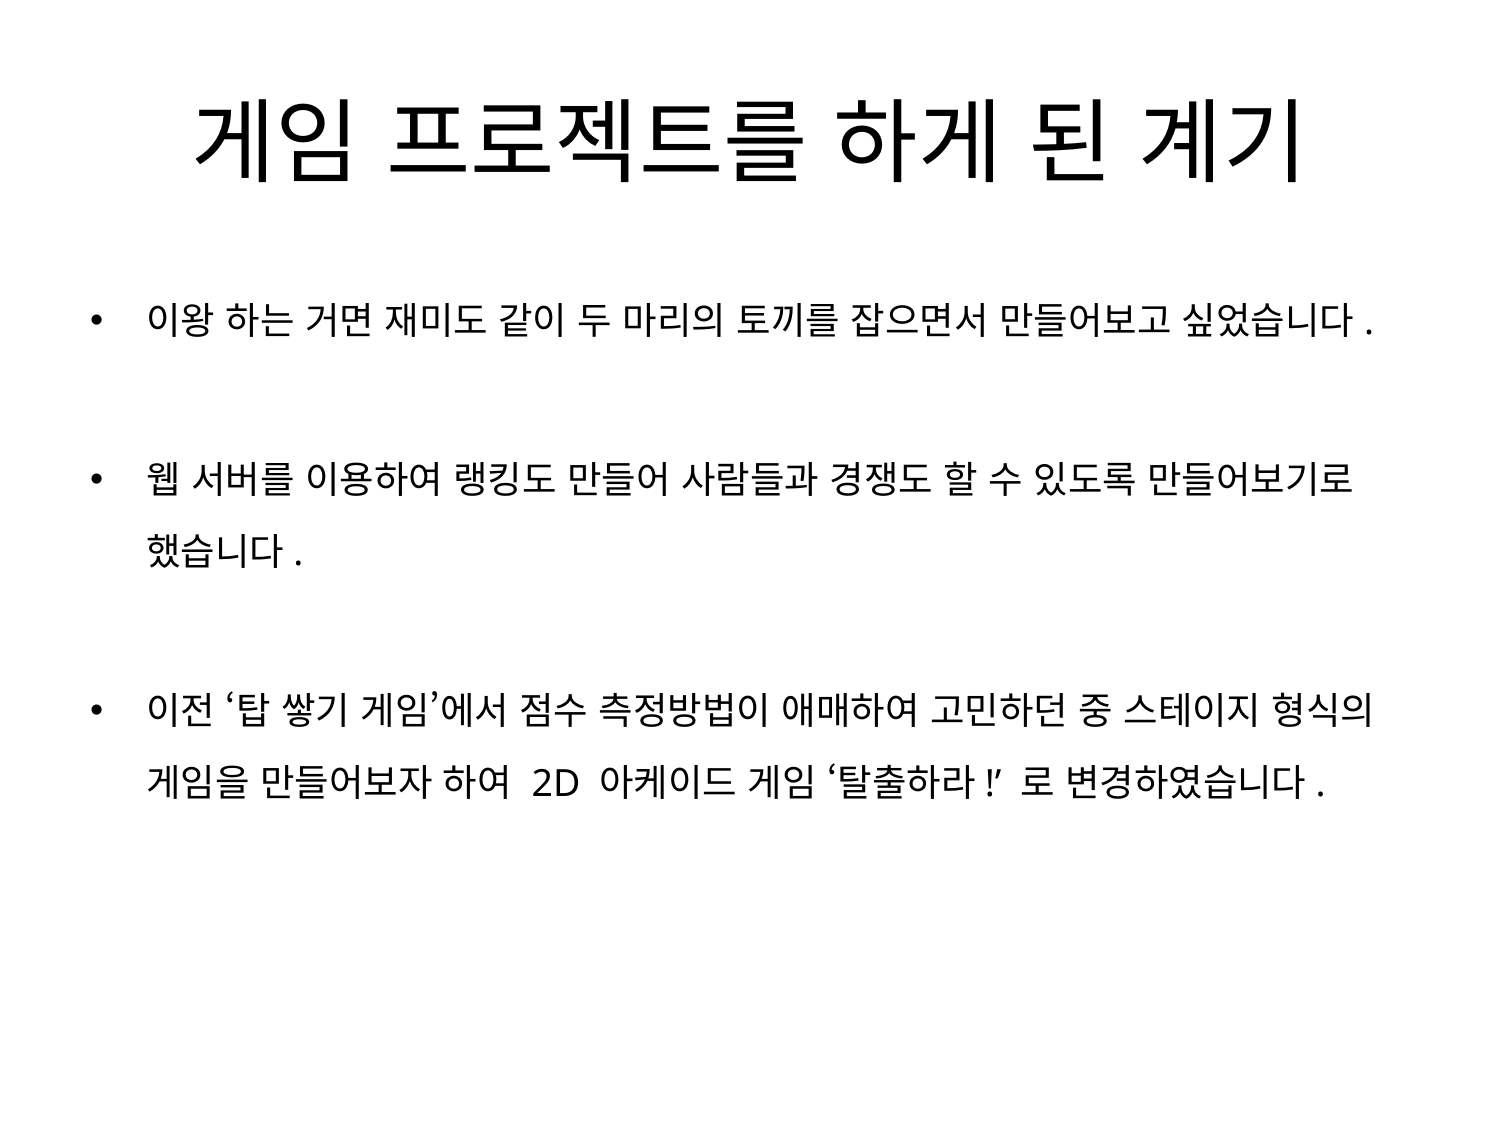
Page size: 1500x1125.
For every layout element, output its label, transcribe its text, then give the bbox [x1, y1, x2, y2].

list 이왕 하는 거면 재미도 같이 두 마리의 토끼를 잡으면서 만들어보고 싶었습니다. 웹 서버를 이용하여 랭킹도 만들어 사람들과 경쟁도 할 수 있도록 만들어보기로 했습니다. 이전 ‘탑 쌓기 게임’에서 점수 측정방법이 애매하여 고민하던 중 스테이지 형식의 게임을 만들어보자 하여 2D 아케이드 게임 ‘탈출하라!’ 로 변경하였습니다. [75, 262, 1425, 1005]
title 게임 프로젝트를 하게 된 계기 [75, 45, 1425, 233]
